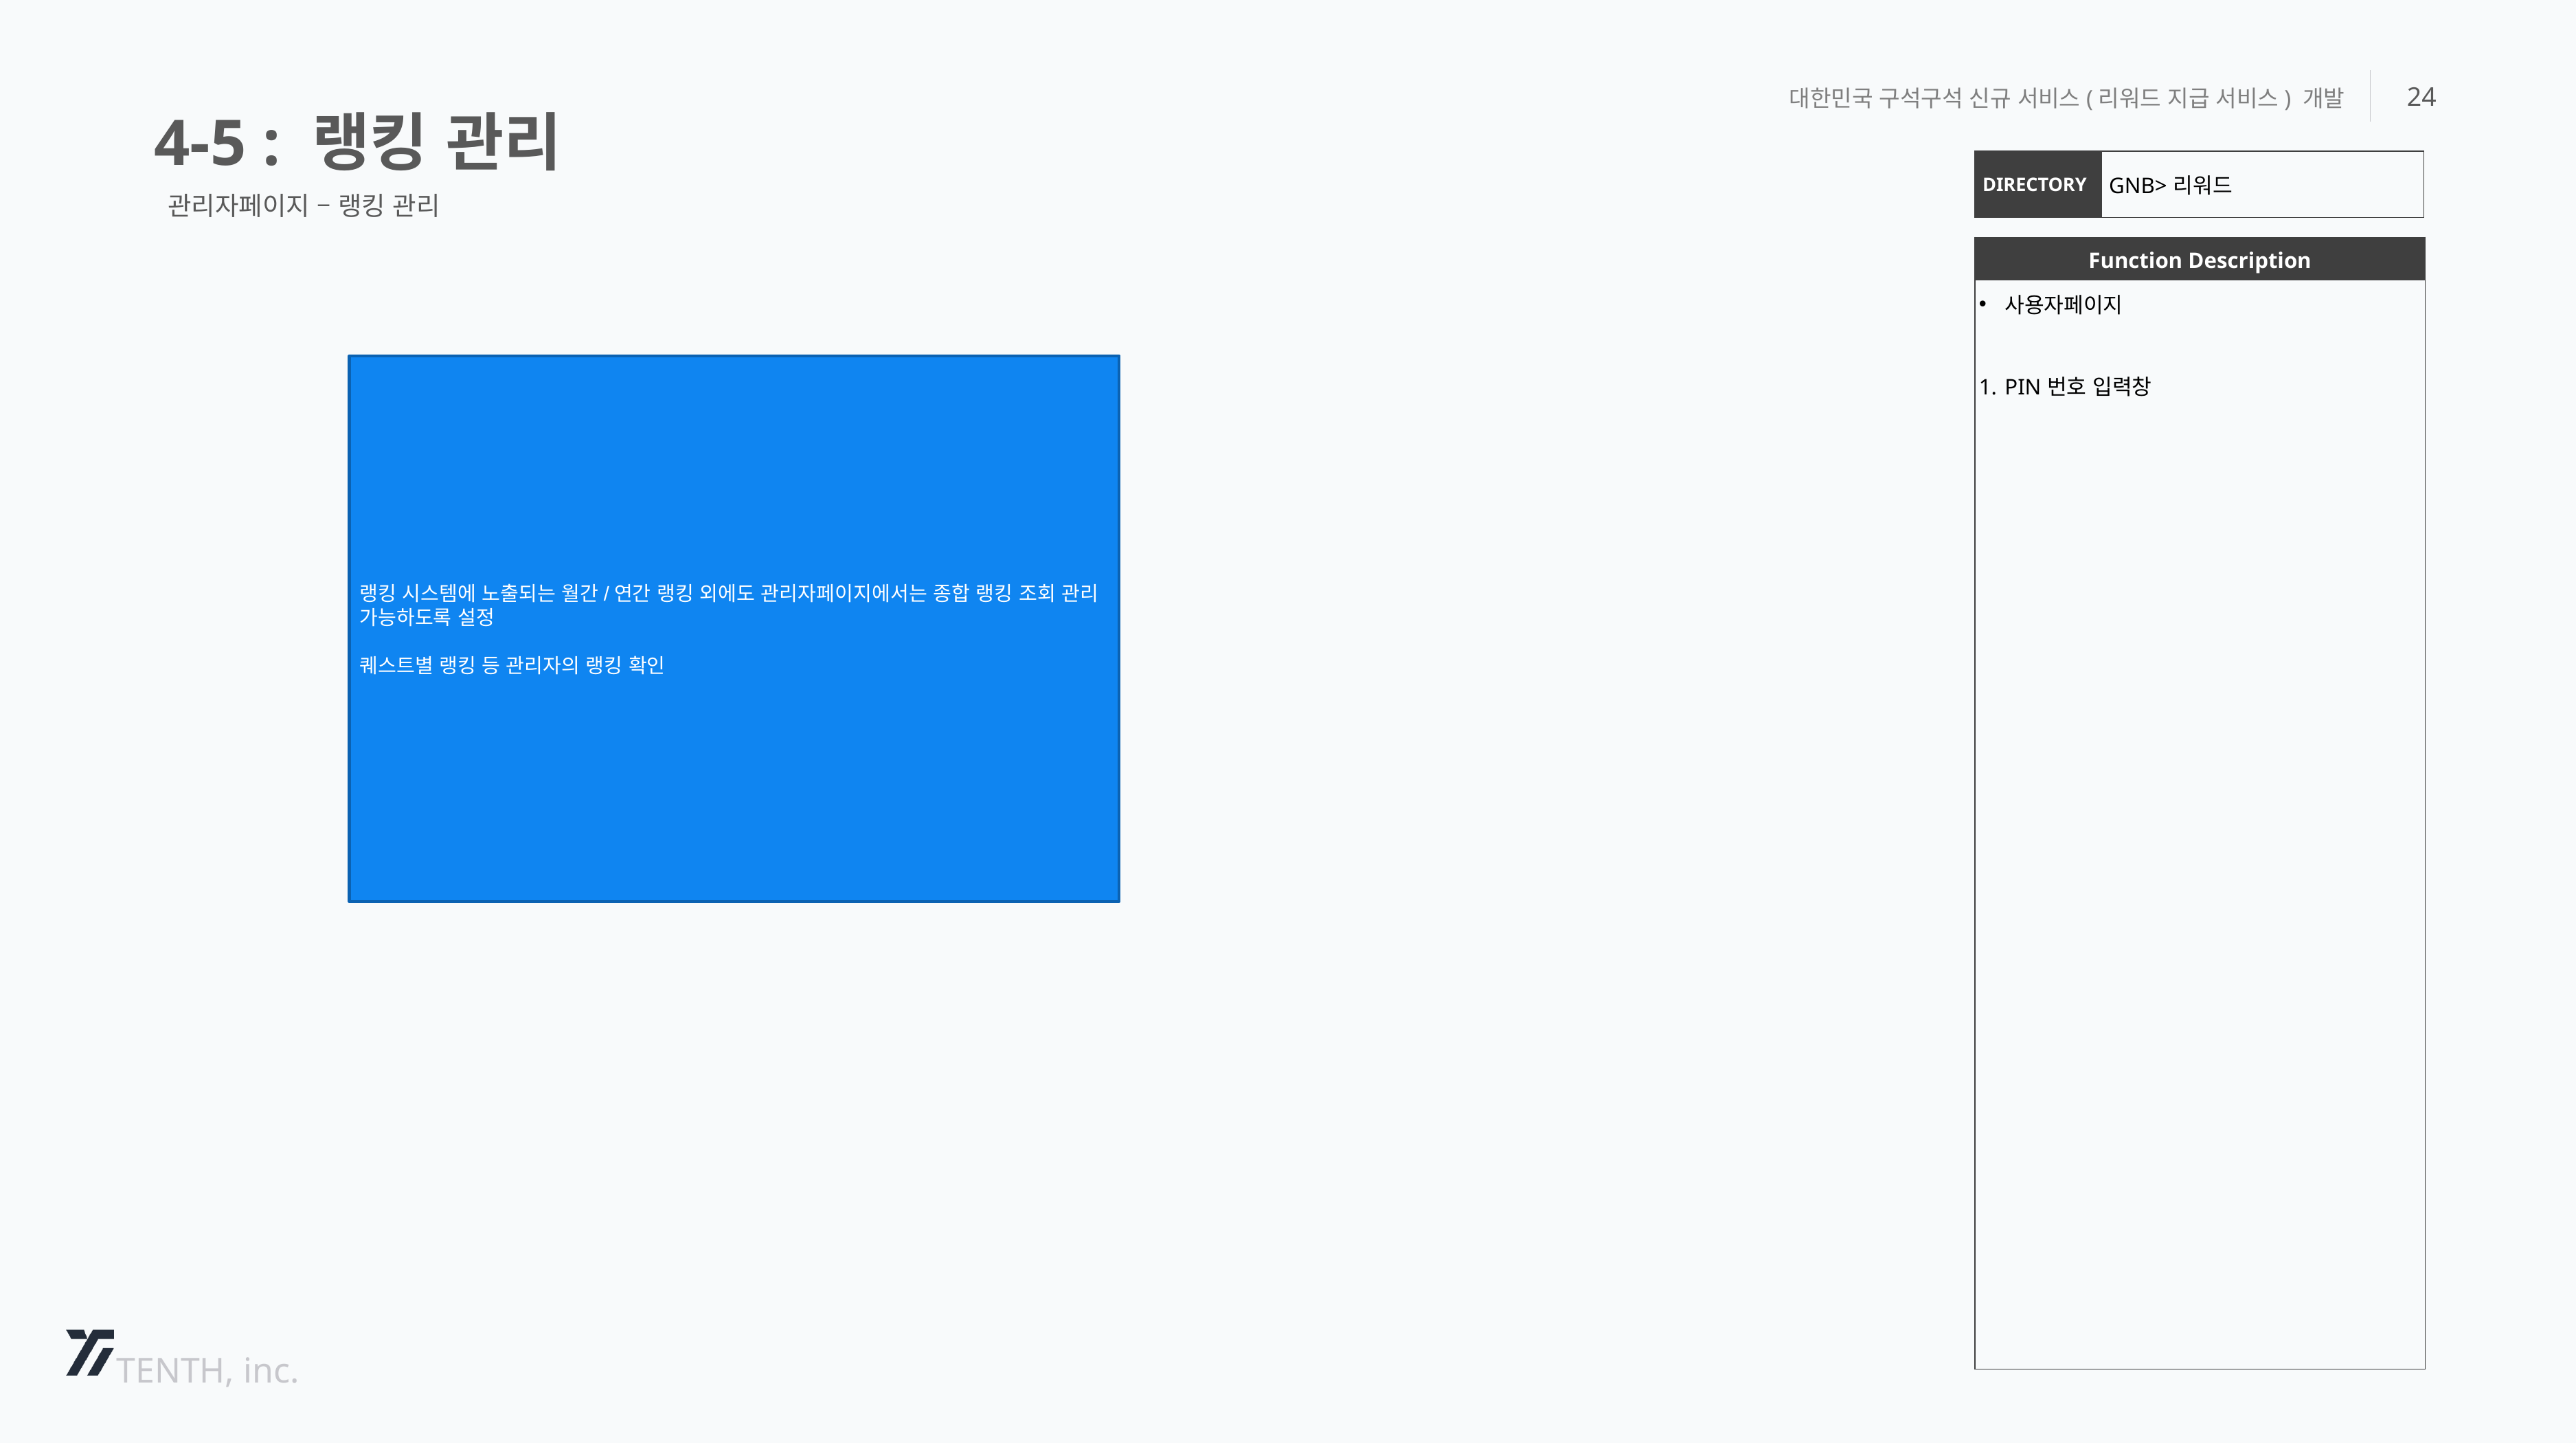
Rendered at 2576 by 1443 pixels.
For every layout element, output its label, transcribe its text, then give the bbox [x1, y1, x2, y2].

text_box 관리자페이지 – 랭킹 관리 [157, 169, 922, 227]
picture [66, 1330, 114, 1376]
footer 대한민국 구석구석 신규 서비스(리워드 지급 서비스) 개발 [1485, 59, 2355, 136]
text_box 4-5 : 랭킹 관리 [144, 59, 1370, 183]
table_cell 사용자페이지 PIN번호 입력창 [1976, 280, 2425, 1369]
table_header Function Description [1976, 238, 2425, 279]
table_header GNB>리워드 [2102, 152, 2424, 217]
slide_number 24 [2374, 59, 2447, 136]
text_box 랭킹 시스템에 노출되는 월간/연간 랭킹 외에도 관리자페이지에서는 종합 랭킹 조회 관리 가능하도록 설정 퀘스트별 랭킹 등 관리자의 랭킹 확인 [348, 355, 1120, 903]
table_header DIRECTORY [1976, 152, 2101, 217]
